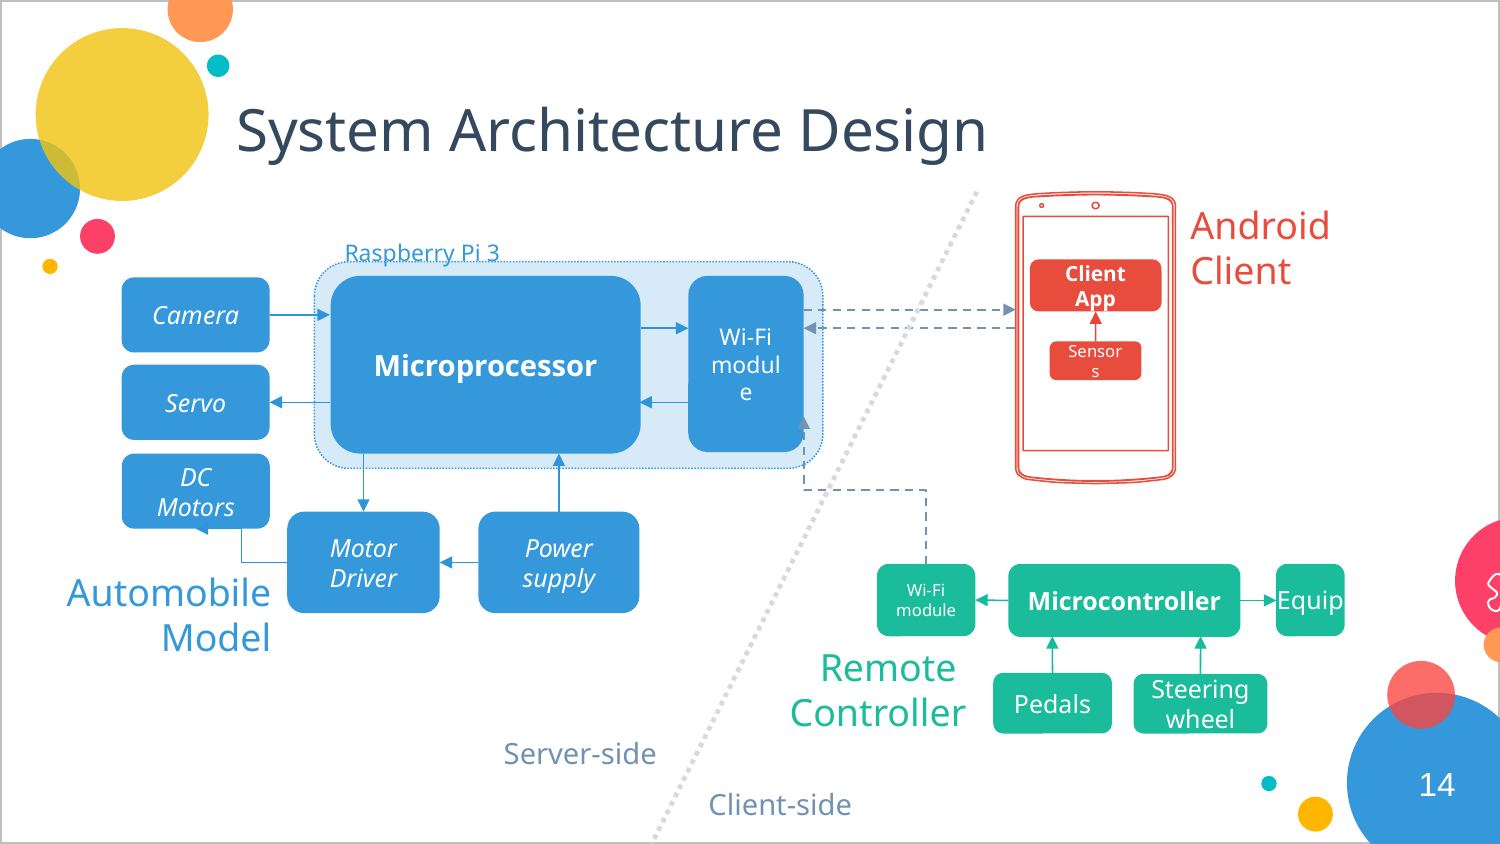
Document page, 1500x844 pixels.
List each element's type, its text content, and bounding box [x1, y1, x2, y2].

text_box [651, 191, 977, 844]
slide_number 14 [1346, 692, 1500, 844]
title System Architecture Design [221, 77, 1331, 179]
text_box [121, 275, 646, 614]
text_box Android Client [1178, 194, 1356, 300]
text_box [321, 259, 646, 274]
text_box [981, 563, 1363, 734]
text_box Automobile Model [51, 561, 287, 666]
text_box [1015, 191, 1176, 484]
text_box Server-side [488, 727, 646, 778]
text_box Raspberry Pi 3 [329, 230, 521, 273]
